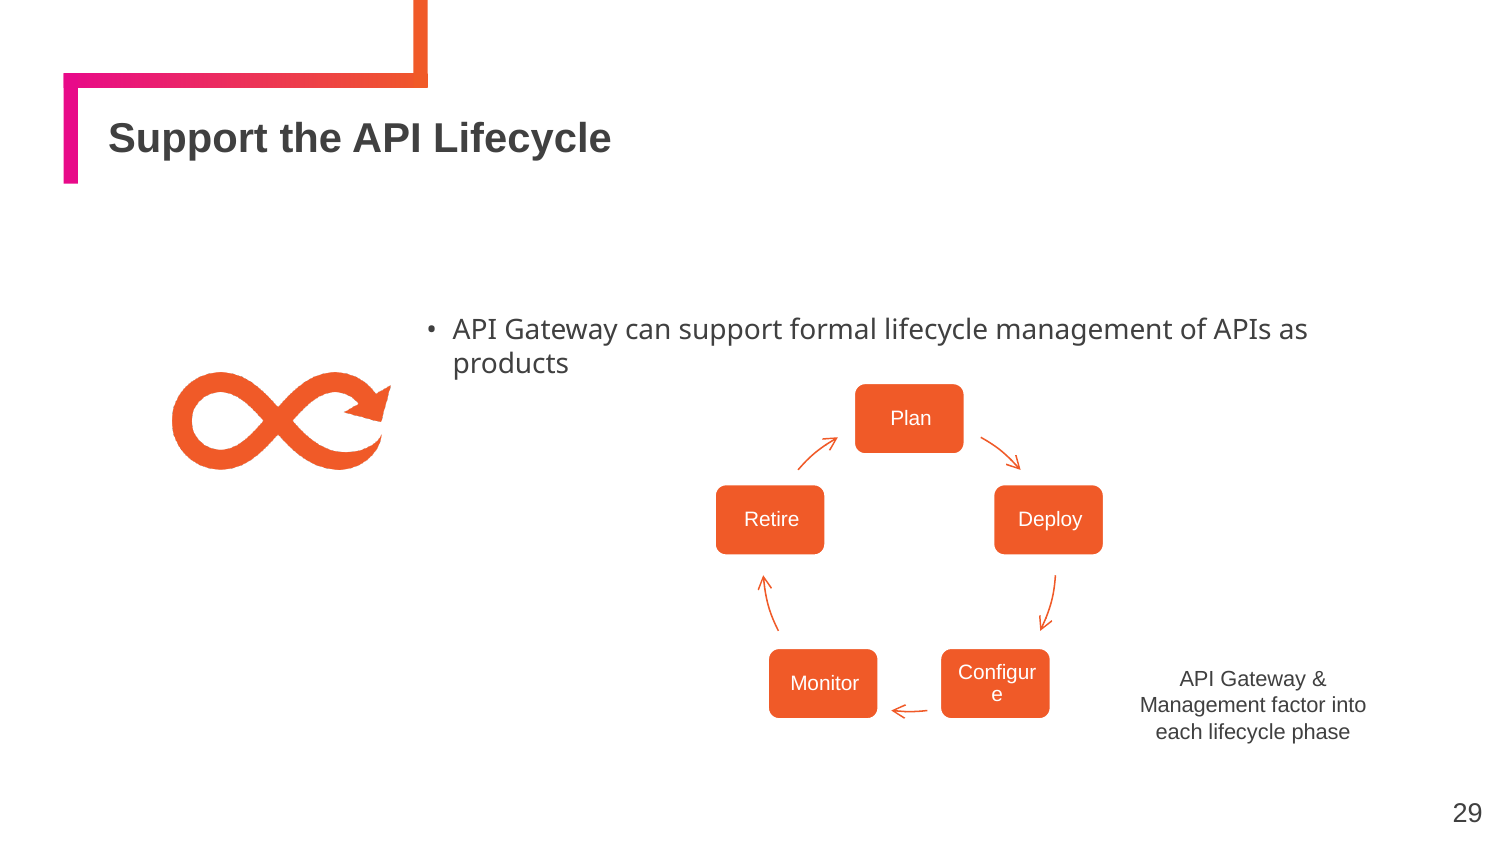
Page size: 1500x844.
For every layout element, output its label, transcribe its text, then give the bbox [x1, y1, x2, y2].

picture [159, 302, 399, 542]
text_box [653, 381, 1165, 726]
slide_number 29 [1403, 779, 1494, 844]
title Support the API Lifecycle [100, 117, 1455, 169]
text_box API Gateway can support formal lifecycle management of APIs as products [400, 302, 1423, 389]
text_box API Gateway & Management factor into each lifecycle phase [1119, 648, 1387, 760]
